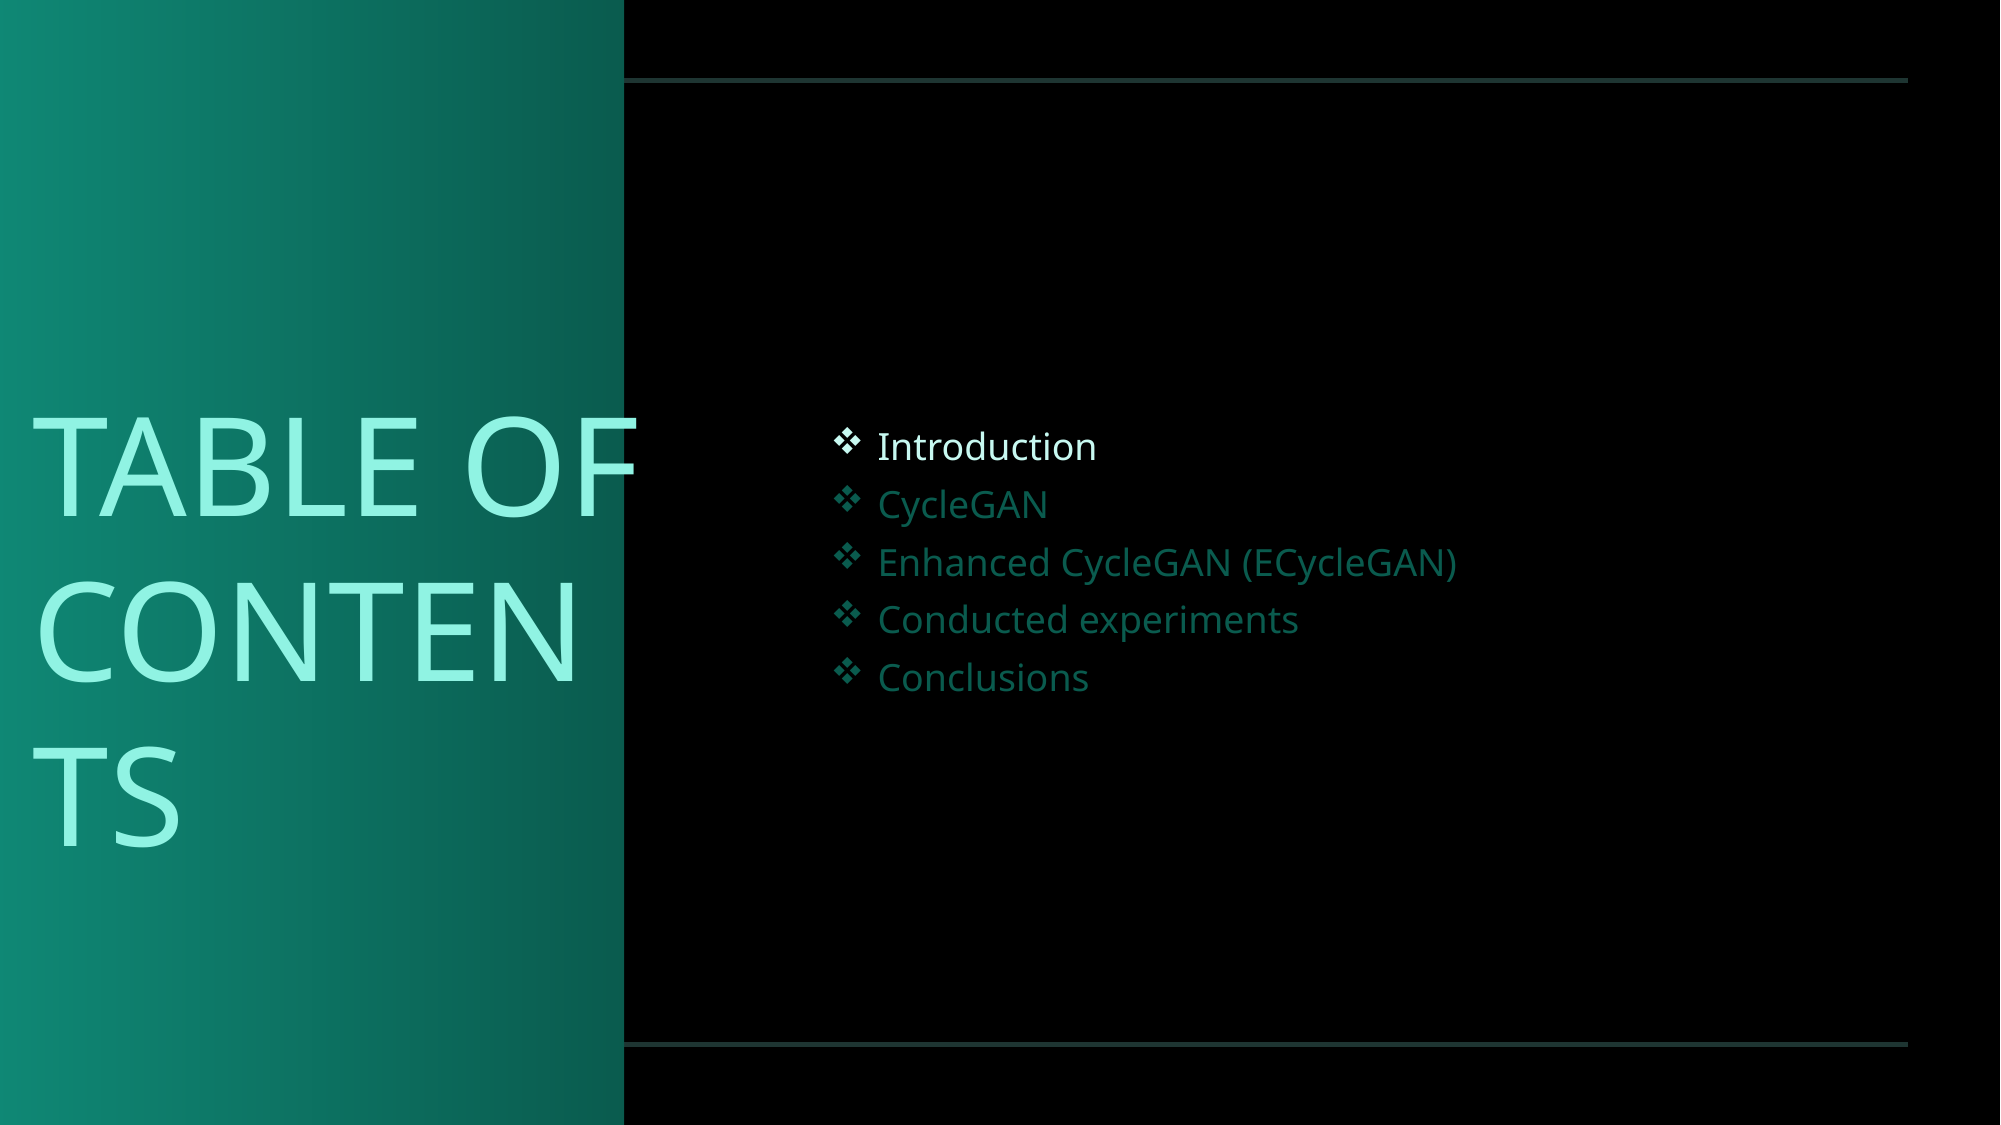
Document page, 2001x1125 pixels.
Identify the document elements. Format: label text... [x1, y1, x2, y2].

text_box Introduction CycleGAN Enhanced CycleGAN (ECycleGAN) Conducted experiments Conclusions [778, 416, 1804, 706]
text_box [0, 0, 625, 1125]
text_box TABLE OF CONTENTS [17, 371, 668, 978]
